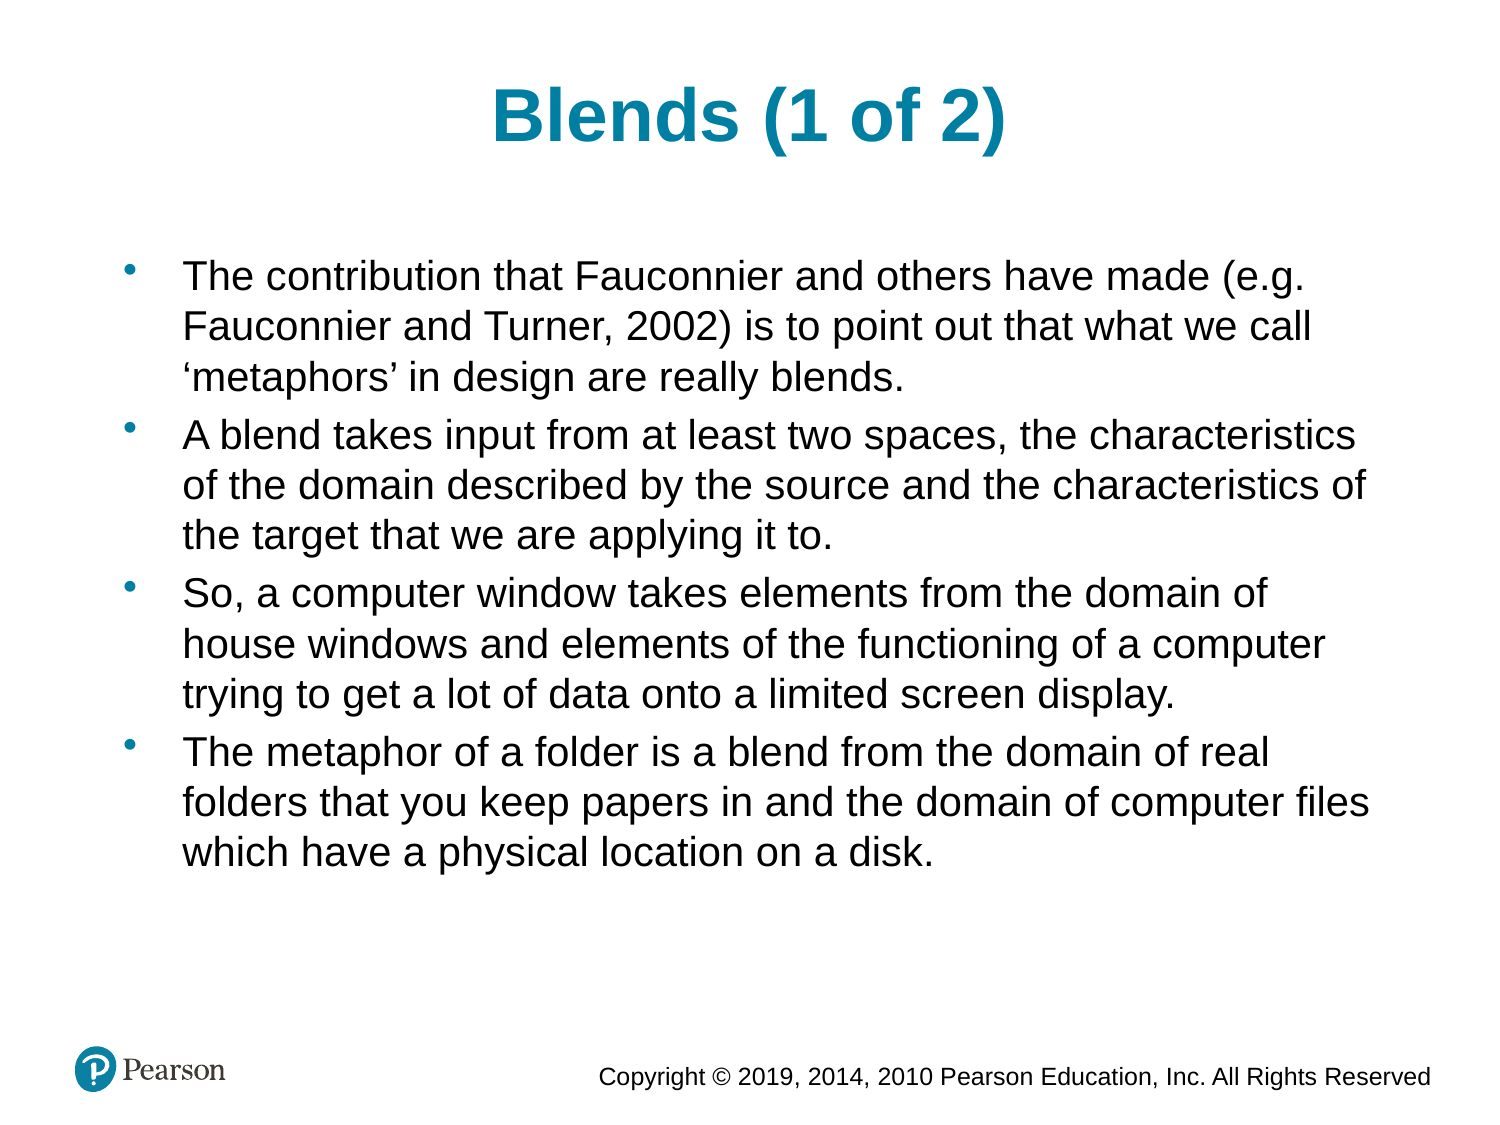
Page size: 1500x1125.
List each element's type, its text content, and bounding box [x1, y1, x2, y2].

title Blends (1 of 2) [103, 54, 1397, 169]
list The contribution that Fauconnier and others have made (e.g. Fauconnier and Turner, 2002) is to point out that what we call ‘metaphors’ in design are really blends. A blend takes input from at least two spaces, the characteristics of the domain described by the source and the characteristics of the target that we are applying it to. So, a computer window takes elements from the domain of house windows and elements of the functioning of a computer trying to get a lot of data onto a limited screen display. The metaphor of a folder is a blend from the domain of real folders that you keep papers in and the domain of computer files which have a physical location on a disk. [108, 241, 1402, 956]
